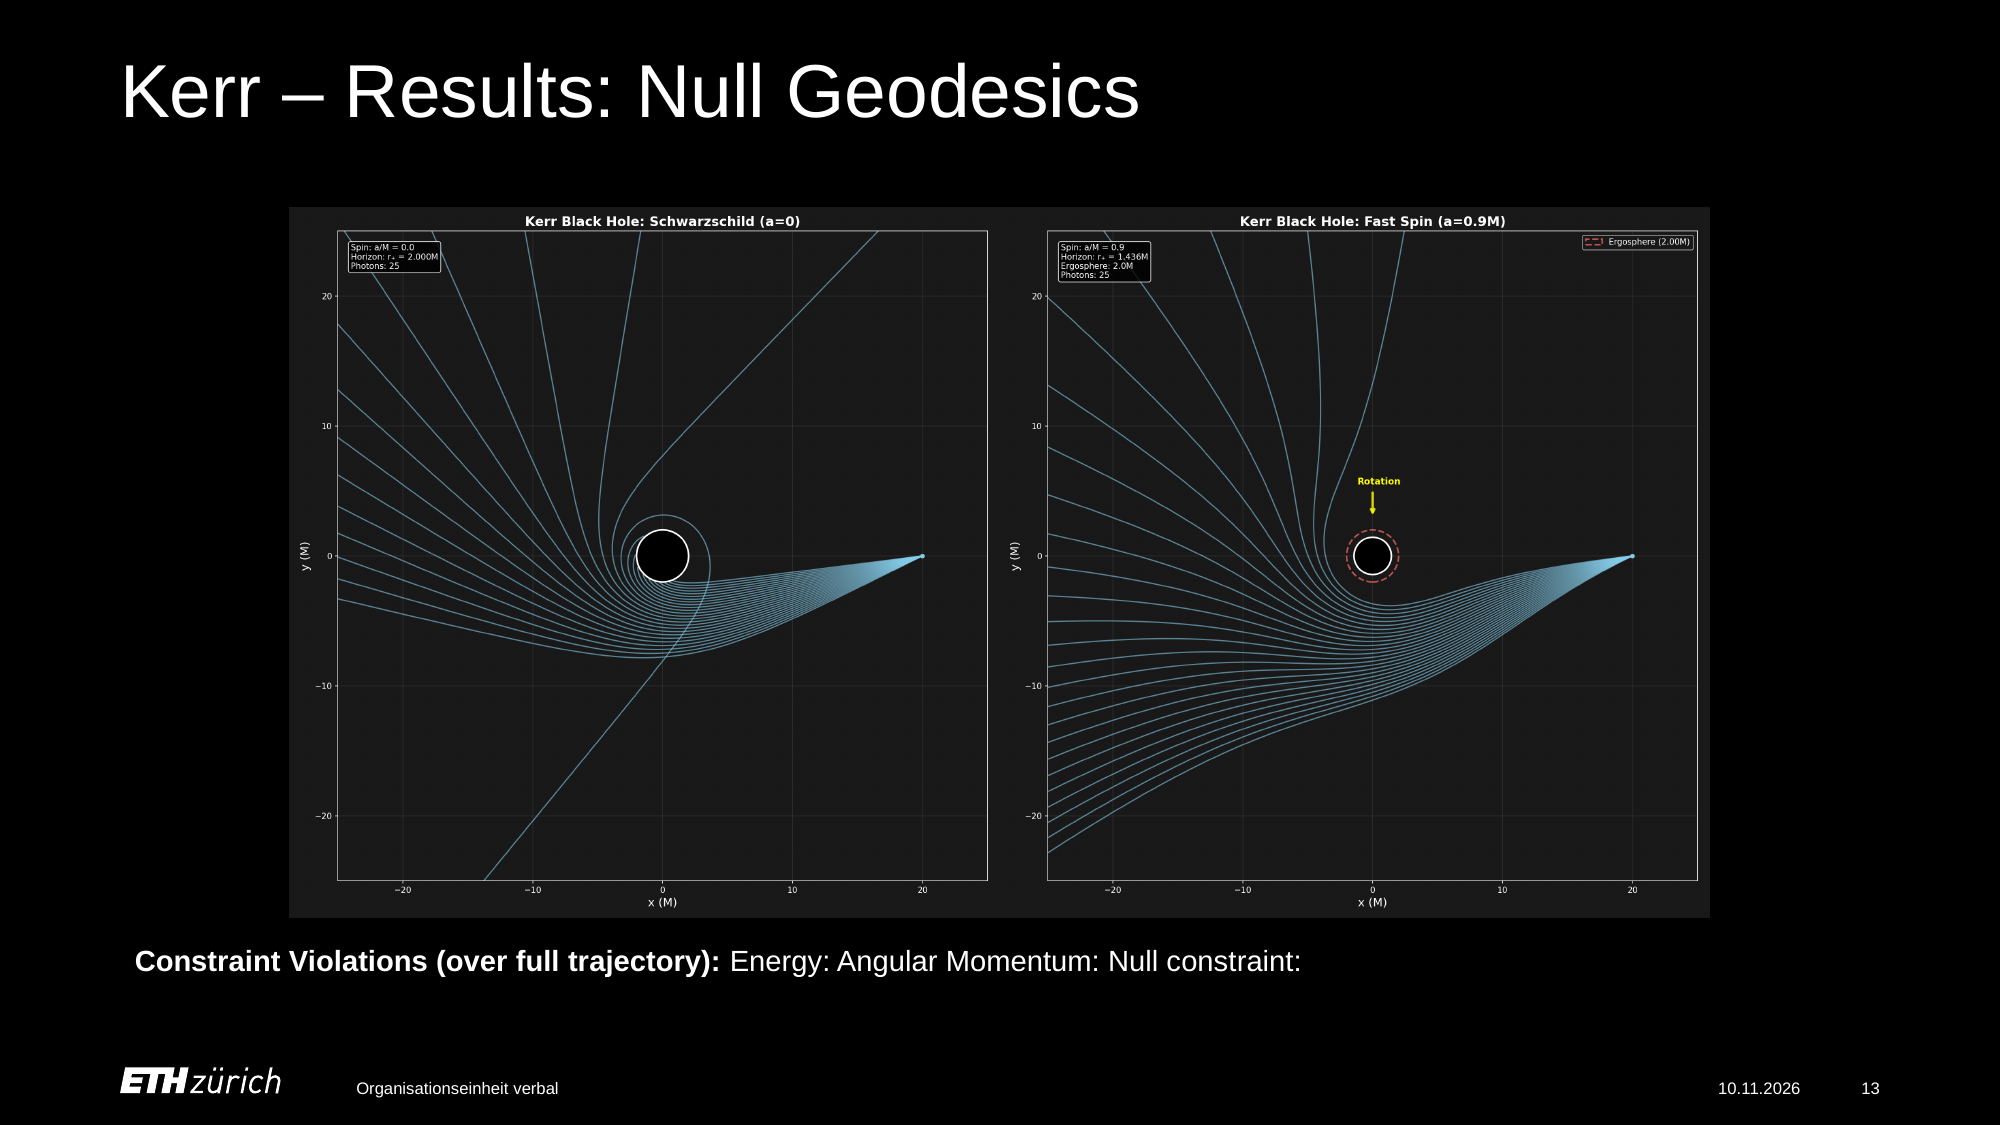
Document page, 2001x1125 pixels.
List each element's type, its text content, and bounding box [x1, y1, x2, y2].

footer Organisationseinheit verbal [356, 1069, 1243, 1106]
picture [289, 207, 1710, 918]
title Kerr – Results: Null Geodesics [120, 42, 1880, 191]
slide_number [1718, 1069, 1819, 1106]
slide_number 13 [1827, 1069, 1880, 1106]
